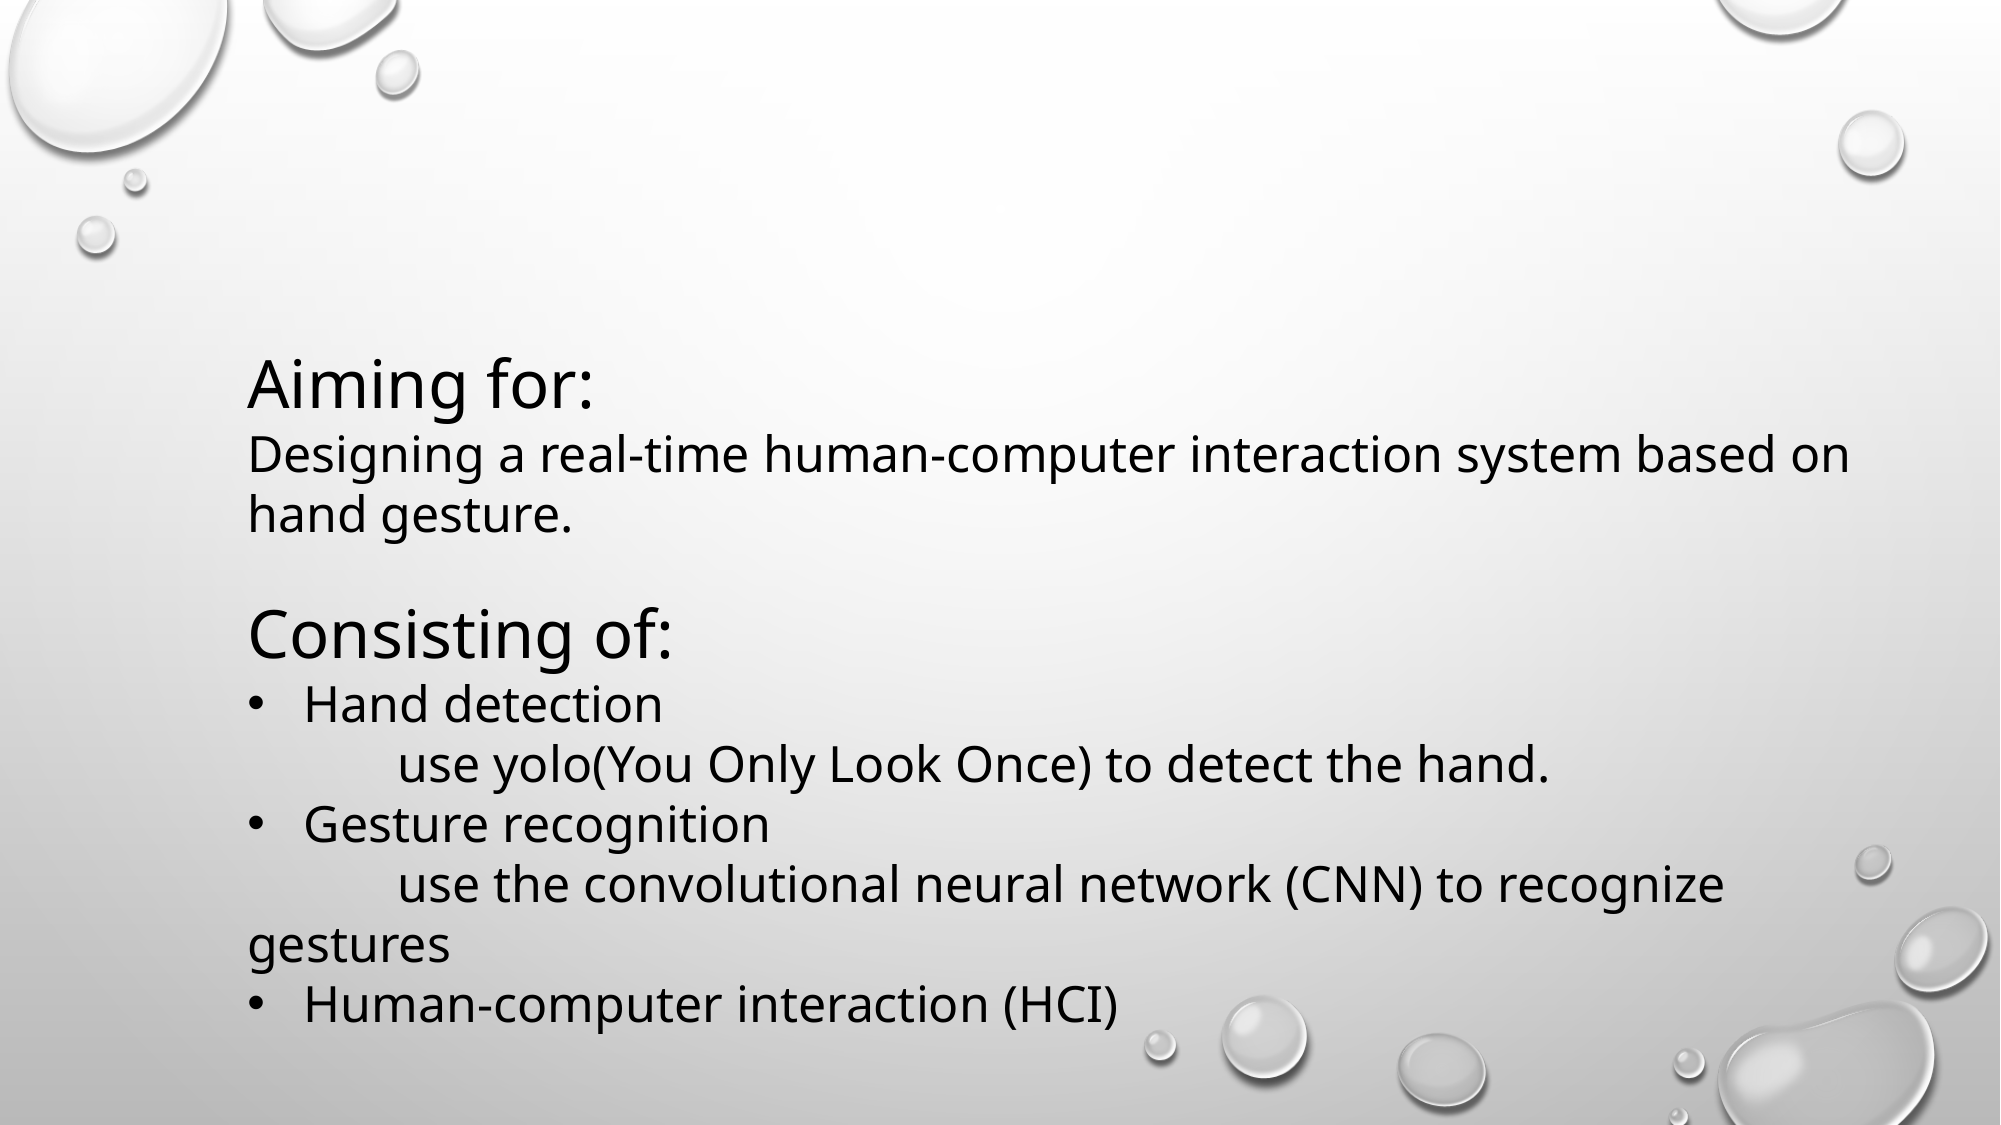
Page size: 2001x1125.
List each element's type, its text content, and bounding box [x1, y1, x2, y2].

picture [0, 0, 2000, 1125]
text_box Aiming for: Designing a real-time human-computer interaction system based on hand gesture. Consisting of: Hand detection use yolo(You Only Look Once) to detect the hand. Gesture recognition use the convolutional neural network (CNN) to recognize gestures Human-computer interaction (HCI) [232, 334, 1924, 1040]
